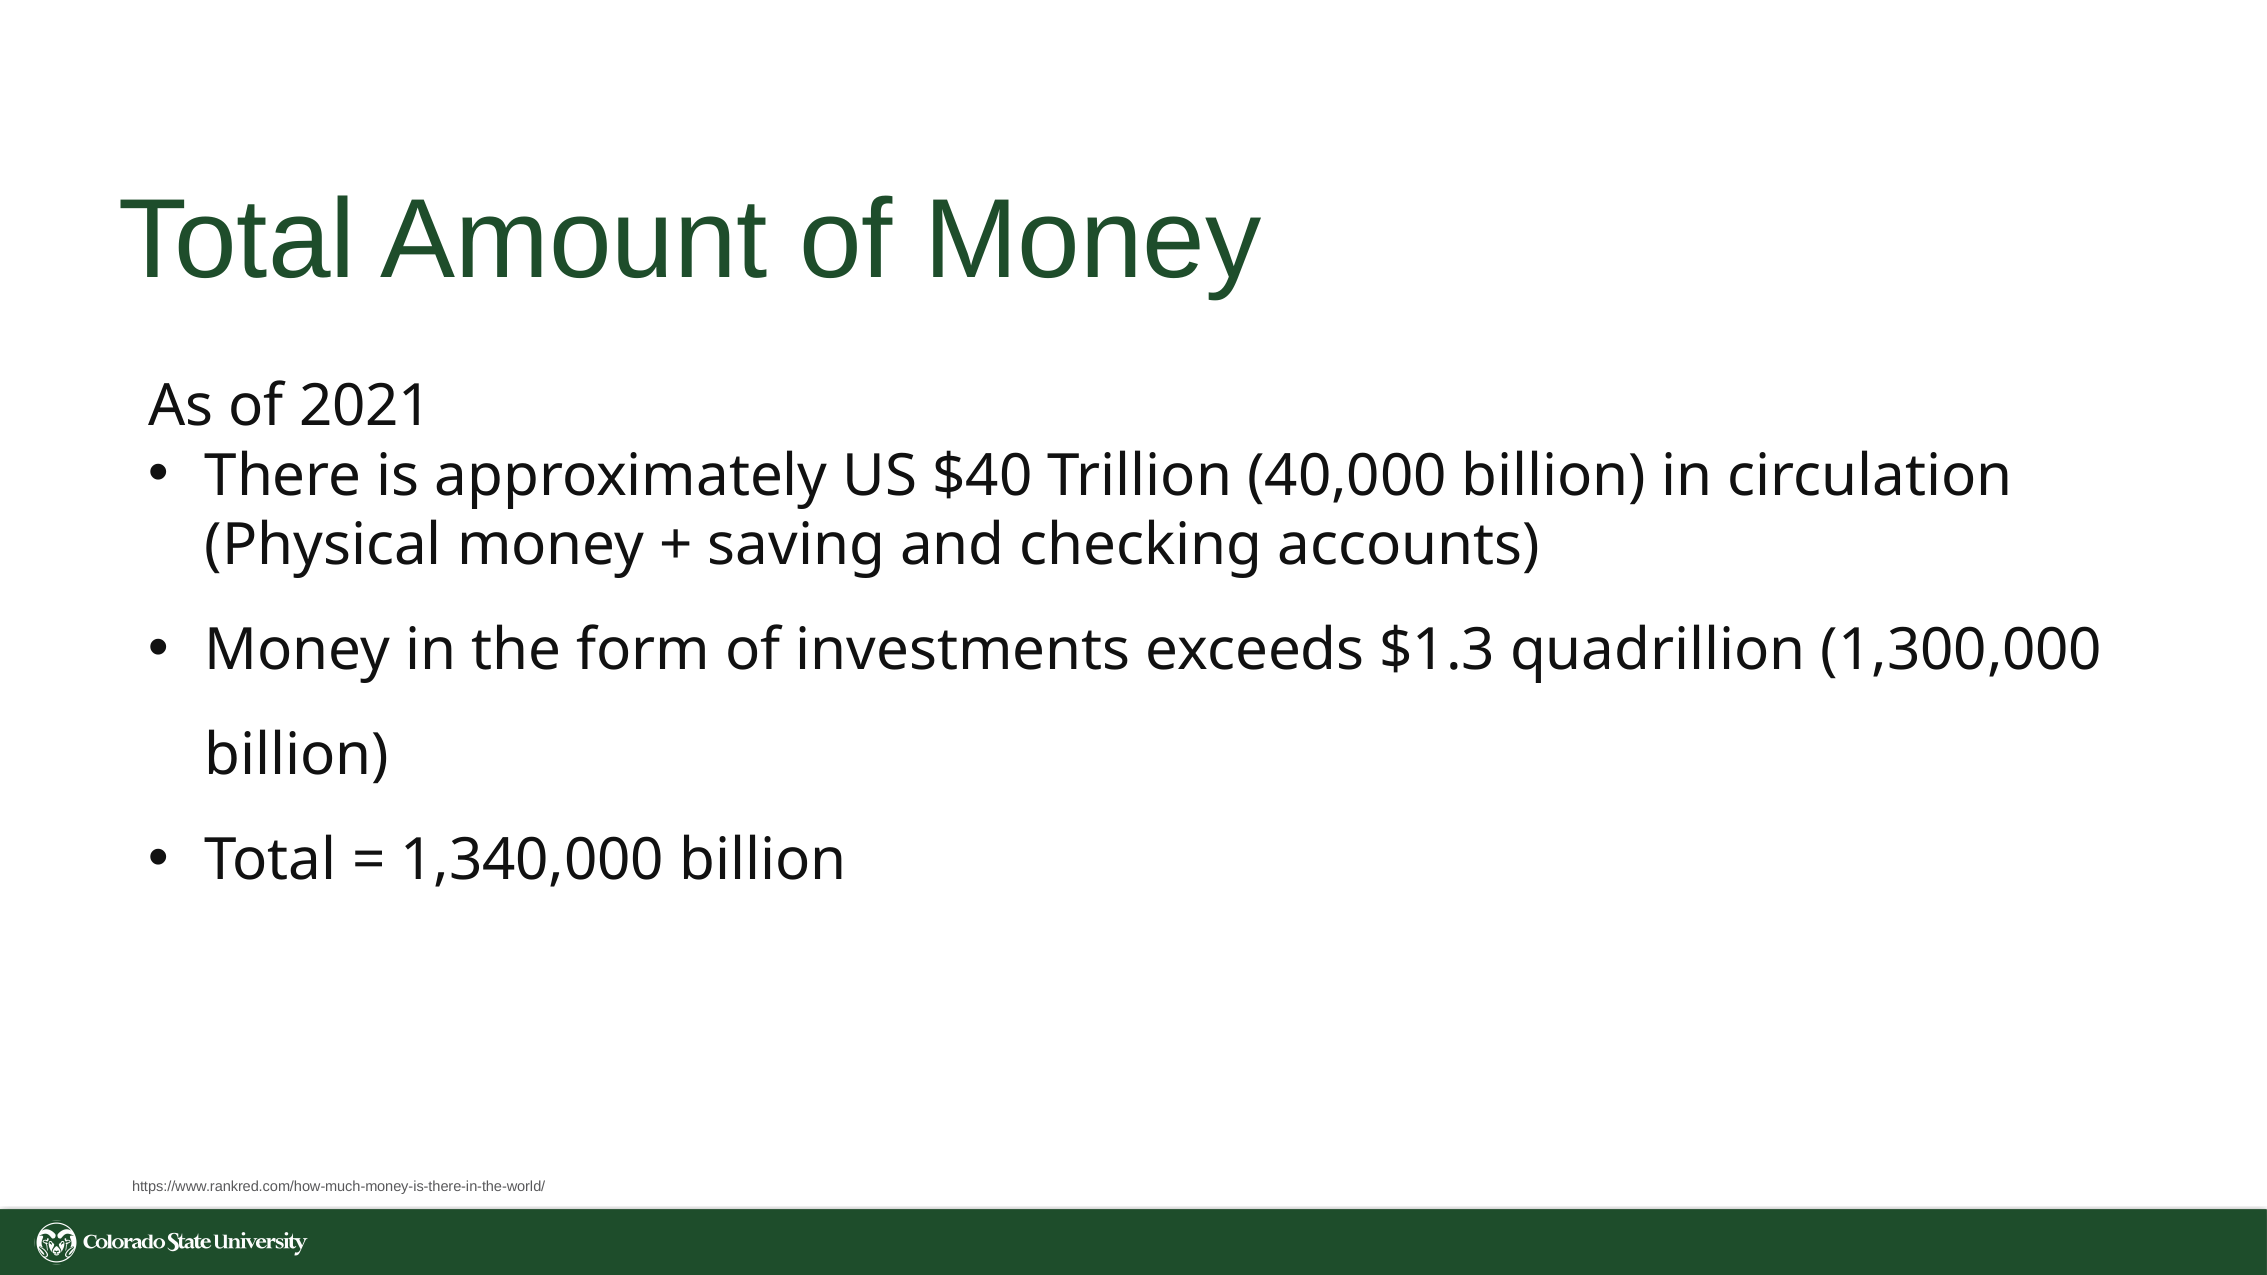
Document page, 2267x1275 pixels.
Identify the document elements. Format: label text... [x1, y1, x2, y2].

text_box https://www.rankred.com/how-much-money-is-there-in-the-world/ [117, 1169, 1251, 1202]
text_box As of 2021 There is approximately US $40 Trillion (40,000 billion) in circulation (Physical money + saving and checking accounts) Money in the form of investments exceeds $1.3 quadrillion (1,300,000 billion) Total = 1,340,000 billion [133, 359, 2195, 899]
title Total Amount of Money [103, 148, 2164, 316]
picture [24, 1209, 319, 1275]
